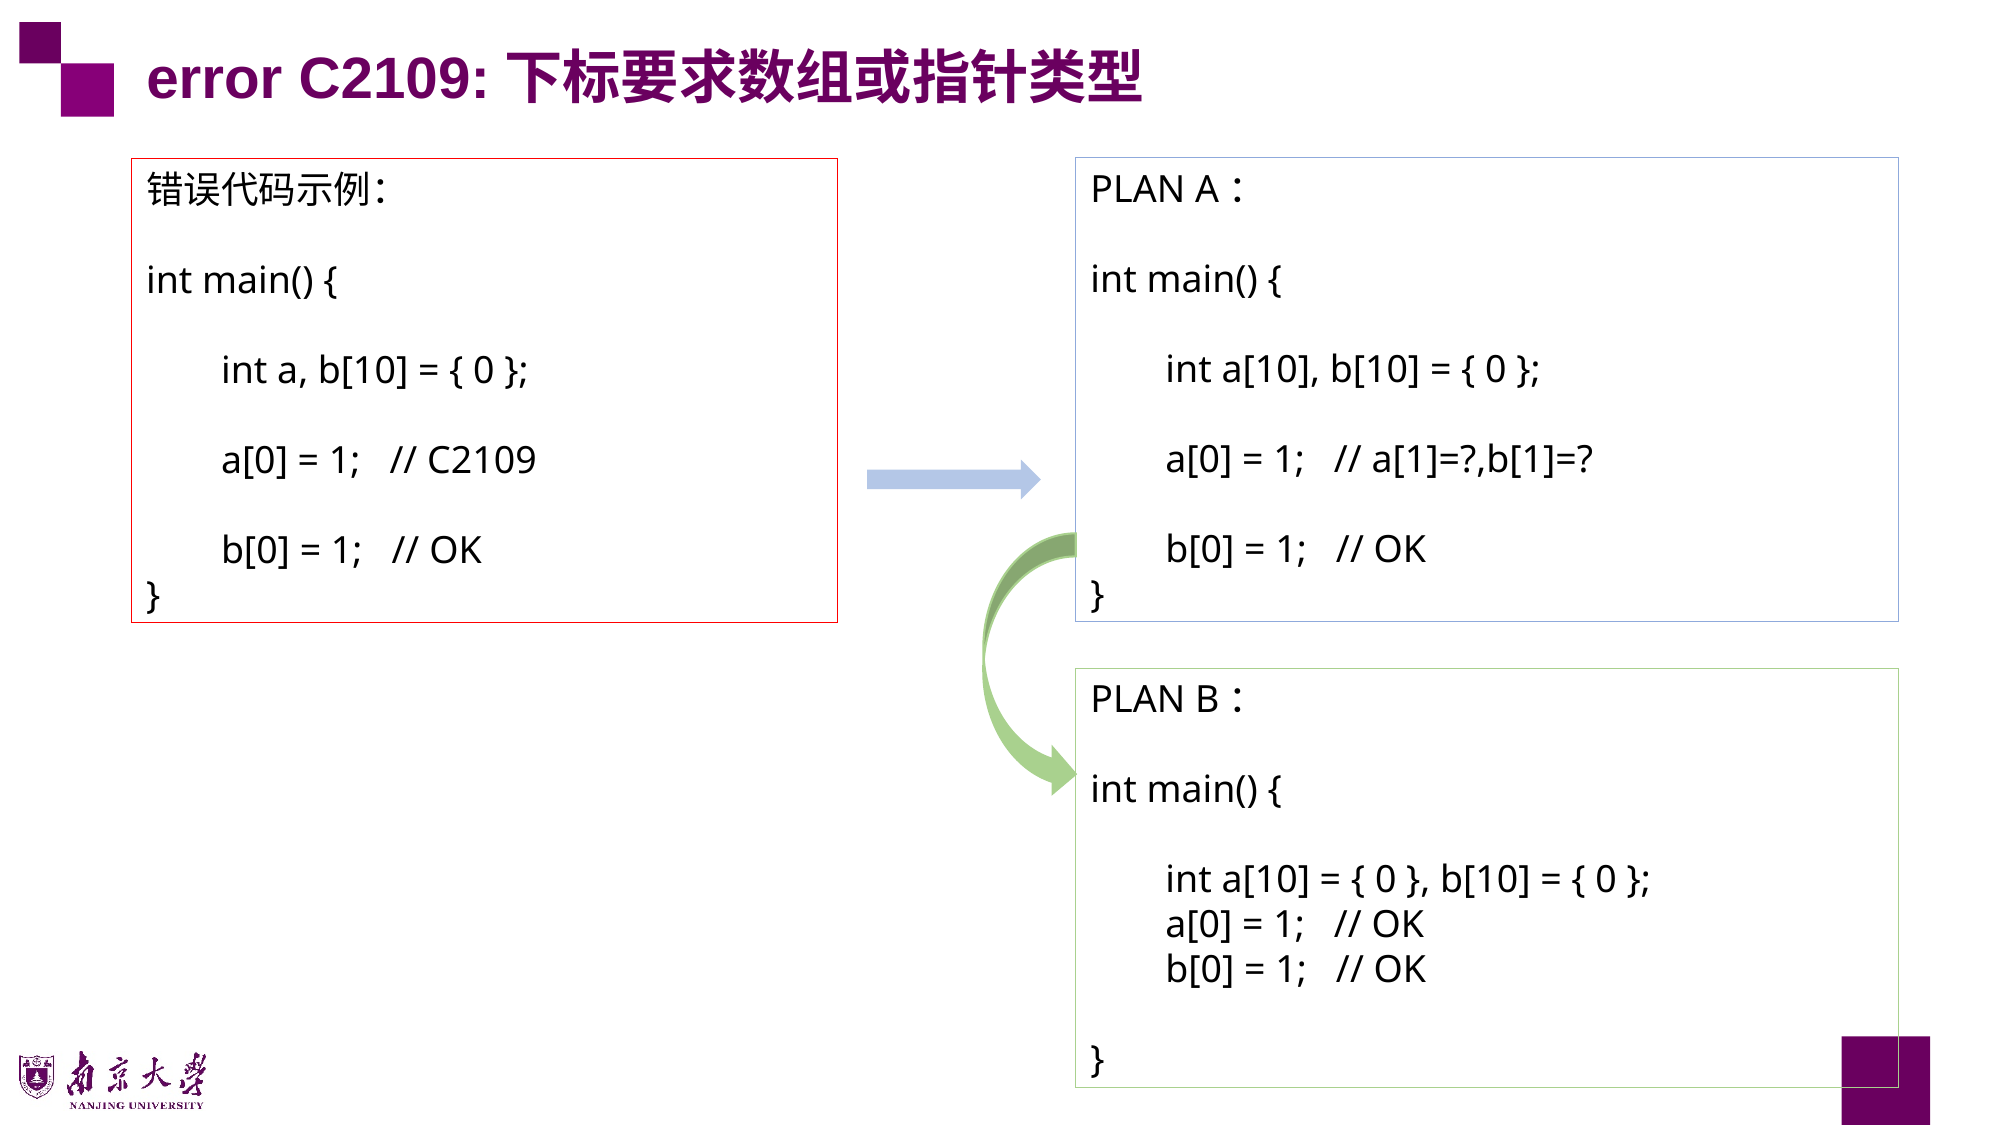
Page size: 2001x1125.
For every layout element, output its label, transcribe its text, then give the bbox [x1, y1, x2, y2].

text_box PLAN B： int main() { int a[10] = { 0 }, b[10] = { 0 }; a[0] = 1; // OK b[0] = 1; // OK } [1075, 668, 1899, 1088]
text_box error C2109:下标要求数组或指针类型 [131, 33, 1899, 119]
text_box [867, 459, 1041, 500]
text_box PLAN A： int main() { int a[10], b[10] = { 0 }; a[0] = 1; // a[1]=?,b[1]=? b[0] = 1; // OK } [1075, 157, 1899, 622]
text_box [982, 532, 1078, 796]
text_box 错误代码示例： int main() { int a, b[10] = { 0 }; a[0] = 1; // C2109 b[0] = 1; // OK } [131, 158, 838, 623]
picture [19, 1051, 206, 1111]
